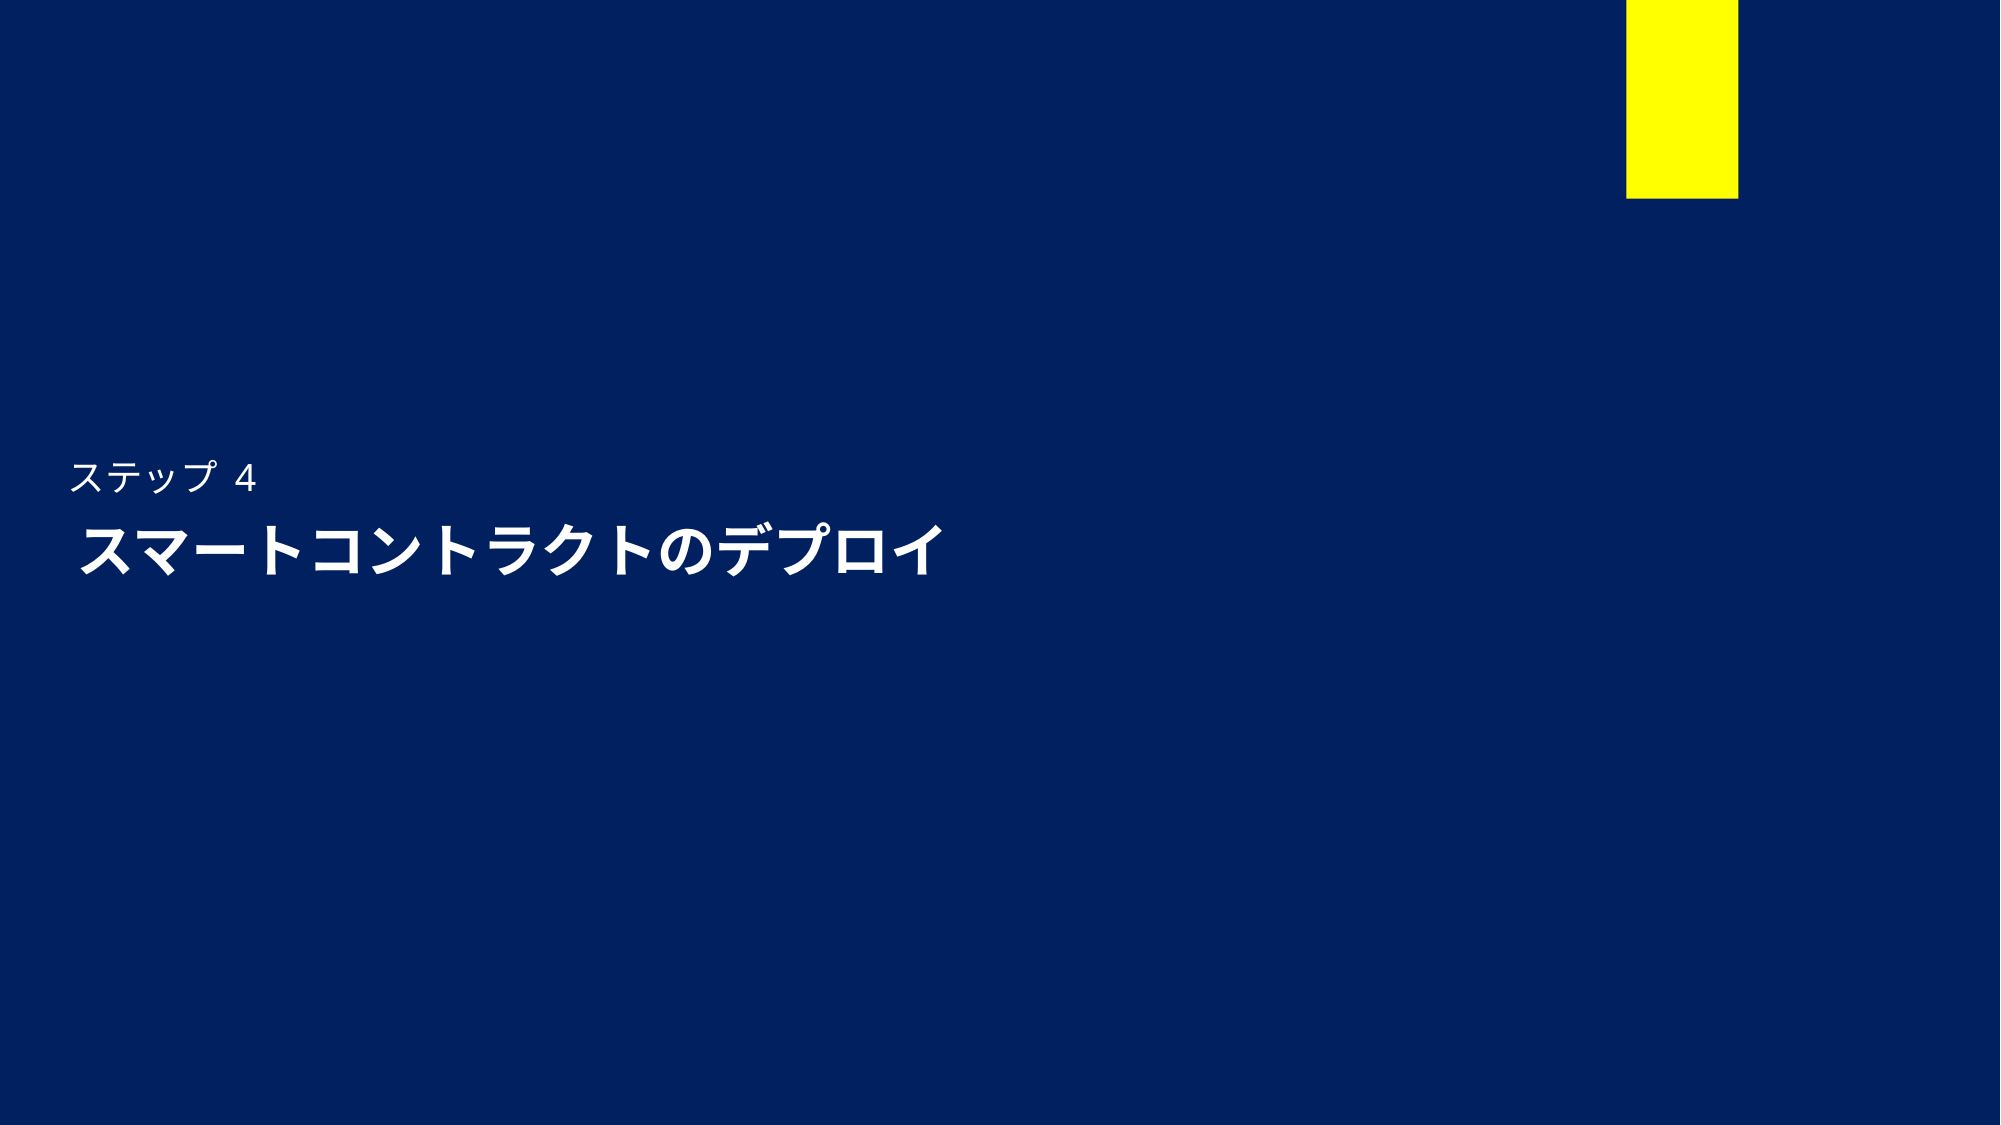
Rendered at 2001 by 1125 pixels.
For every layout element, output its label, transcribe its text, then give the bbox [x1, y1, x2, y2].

text_box [1625, 0, 1739, 200]
text_box スマートコントラクトのデプロイ [61, 507, 964, 592]
text_box ステップ 4 [52, 446, 272, 507]
